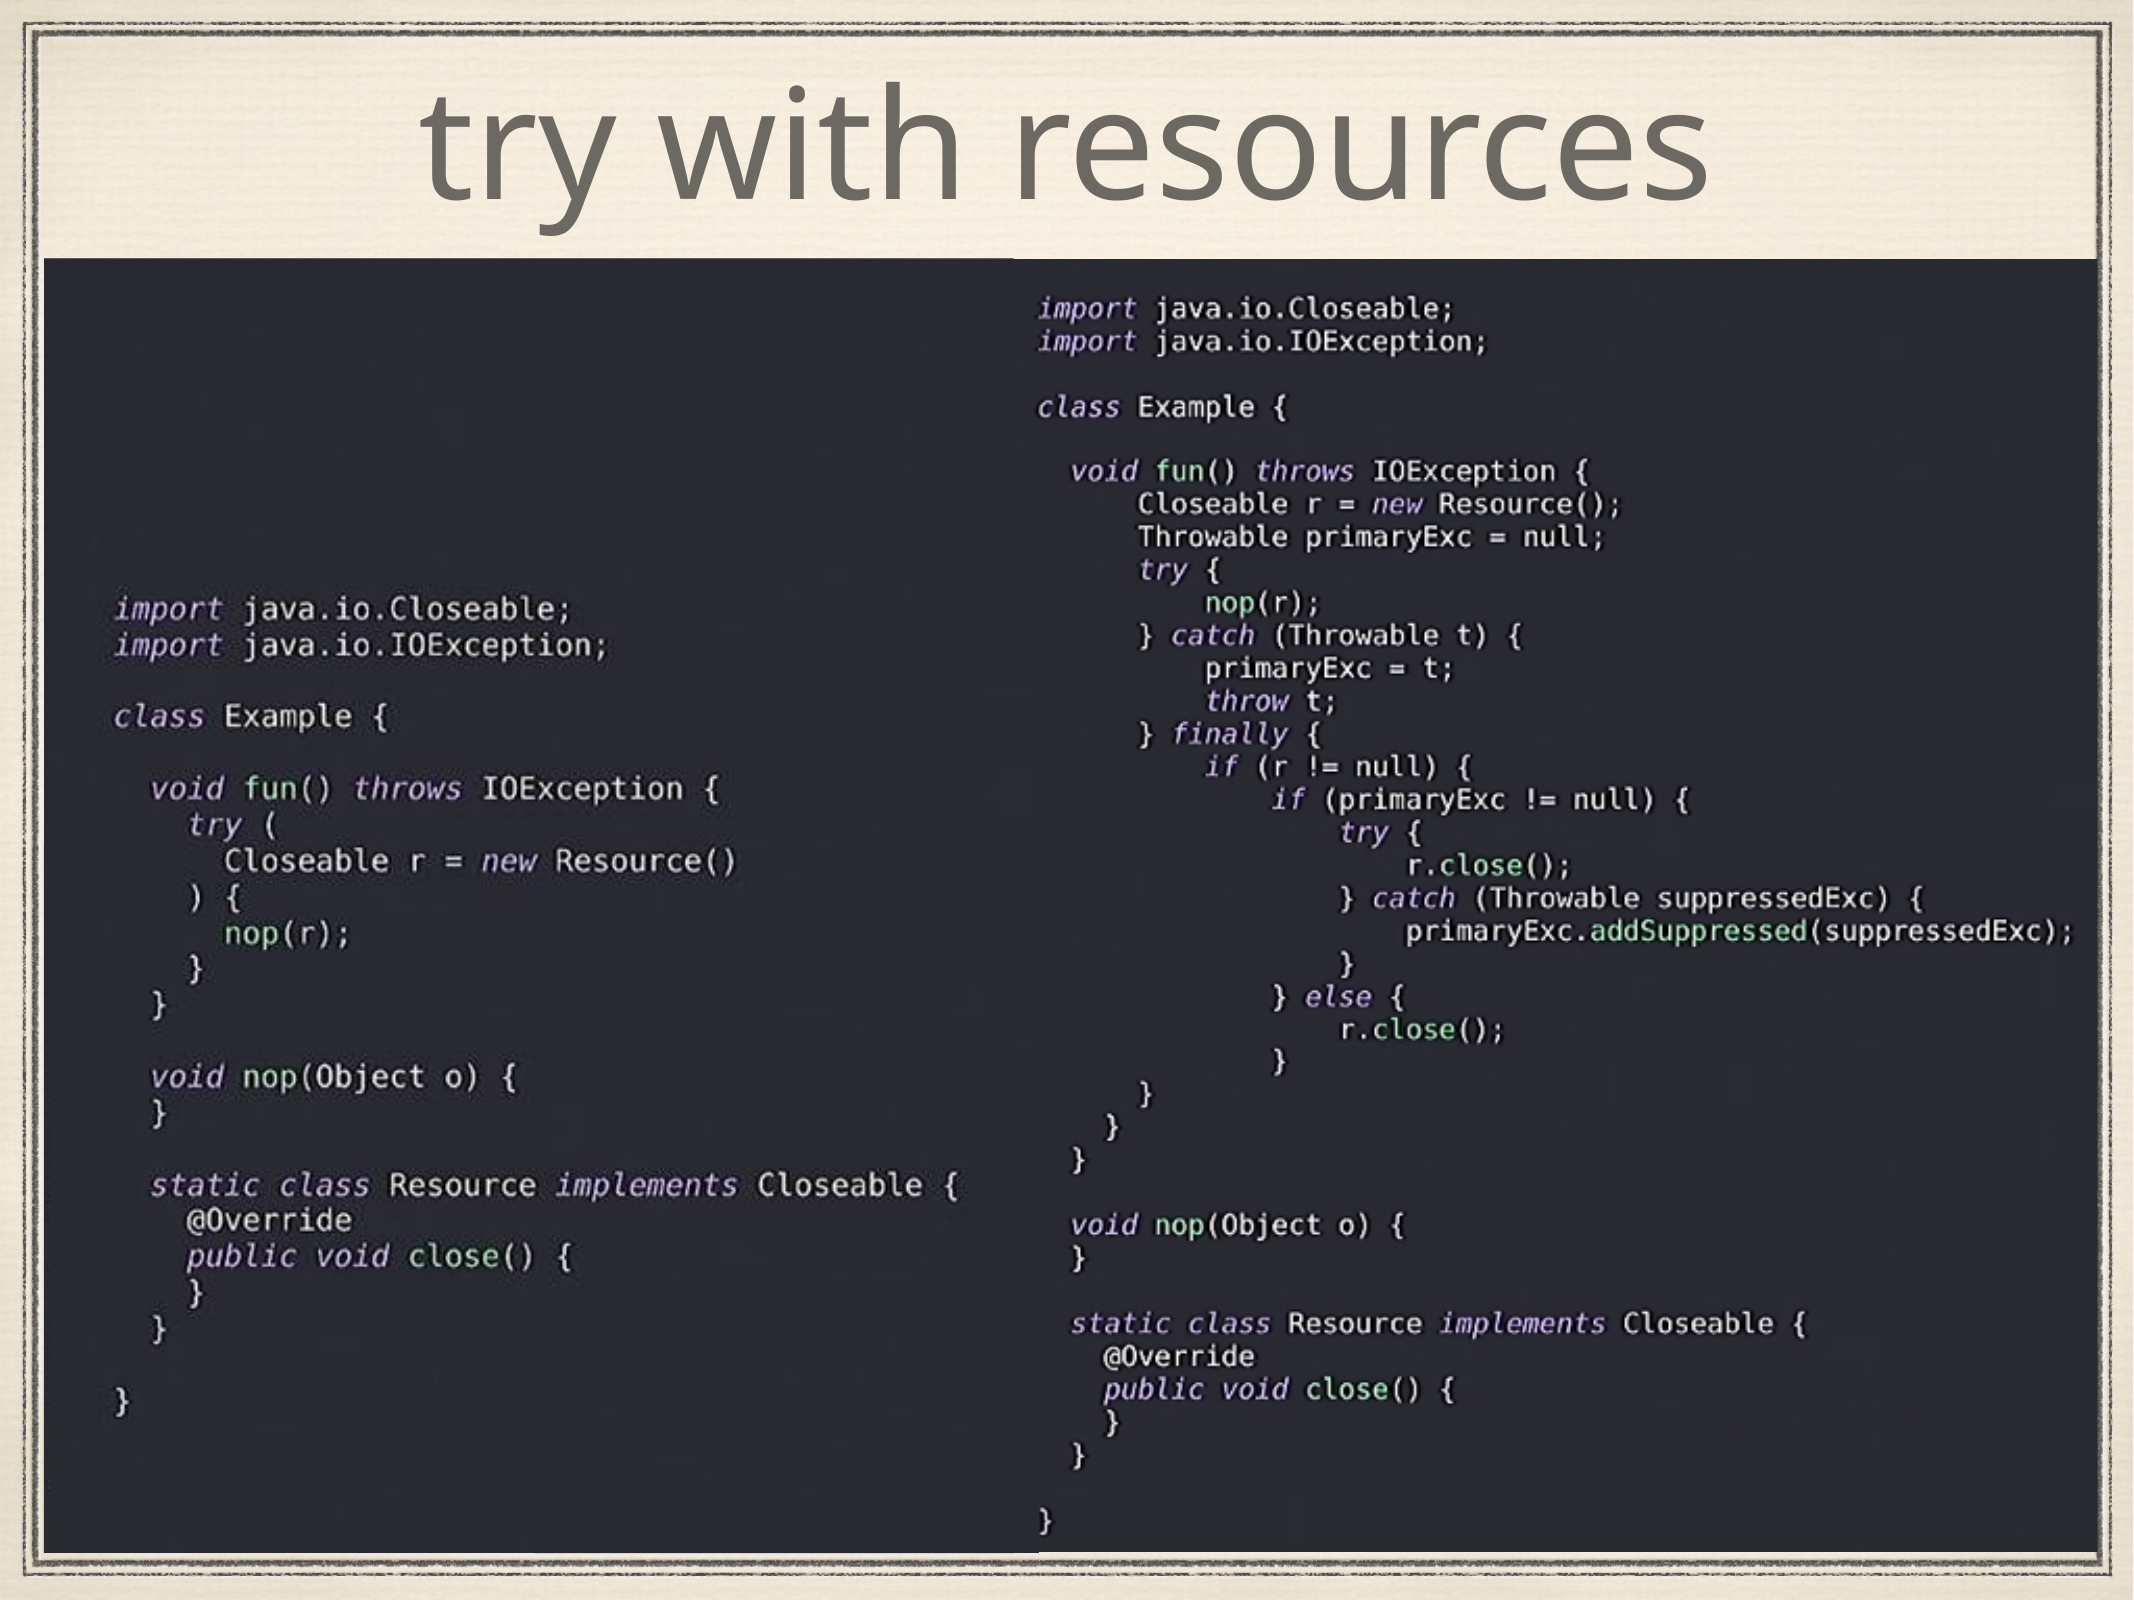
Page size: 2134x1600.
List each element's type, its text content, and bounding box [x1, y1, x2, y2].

picture [0, 0, 2134, 1600]
title try with resources [124, 11, 2009, 263]
